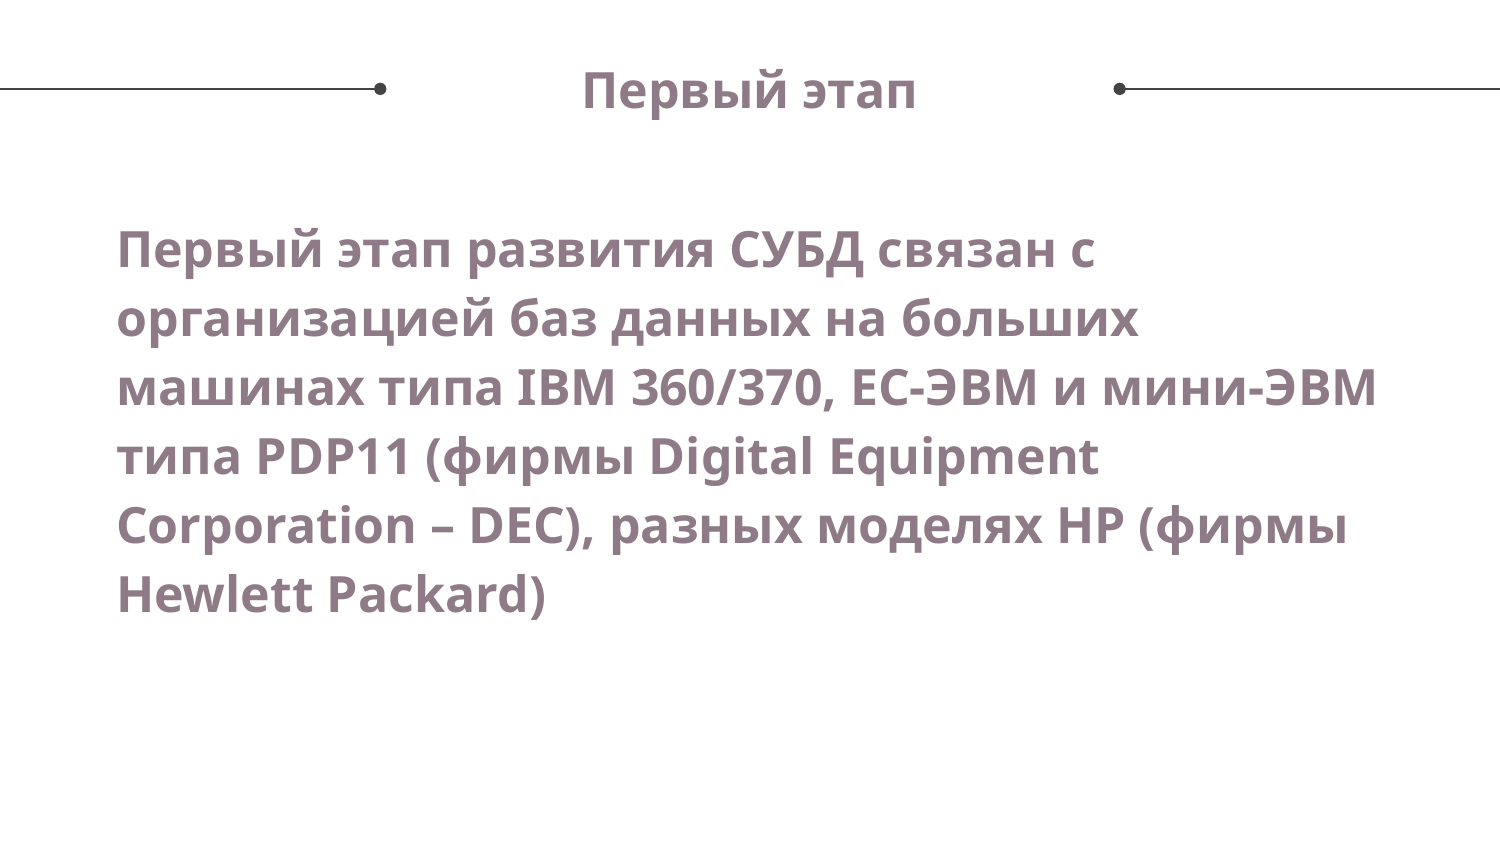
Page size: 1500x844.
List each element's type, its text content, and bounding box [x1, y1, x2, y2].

title Первый этап [430, 18, 1070, 160]
list Первый этап развития СУБД связан с организацией баз данных на больших машинах типа IBM 360/370, ЕС-ЭВМ и мини-ЭВМ типа PDP11 (фирмы Digital Equipment Corporation – DEC), разных моделях HP (фирмы Hewlett Packard) [101, 193, 1399, 774]
